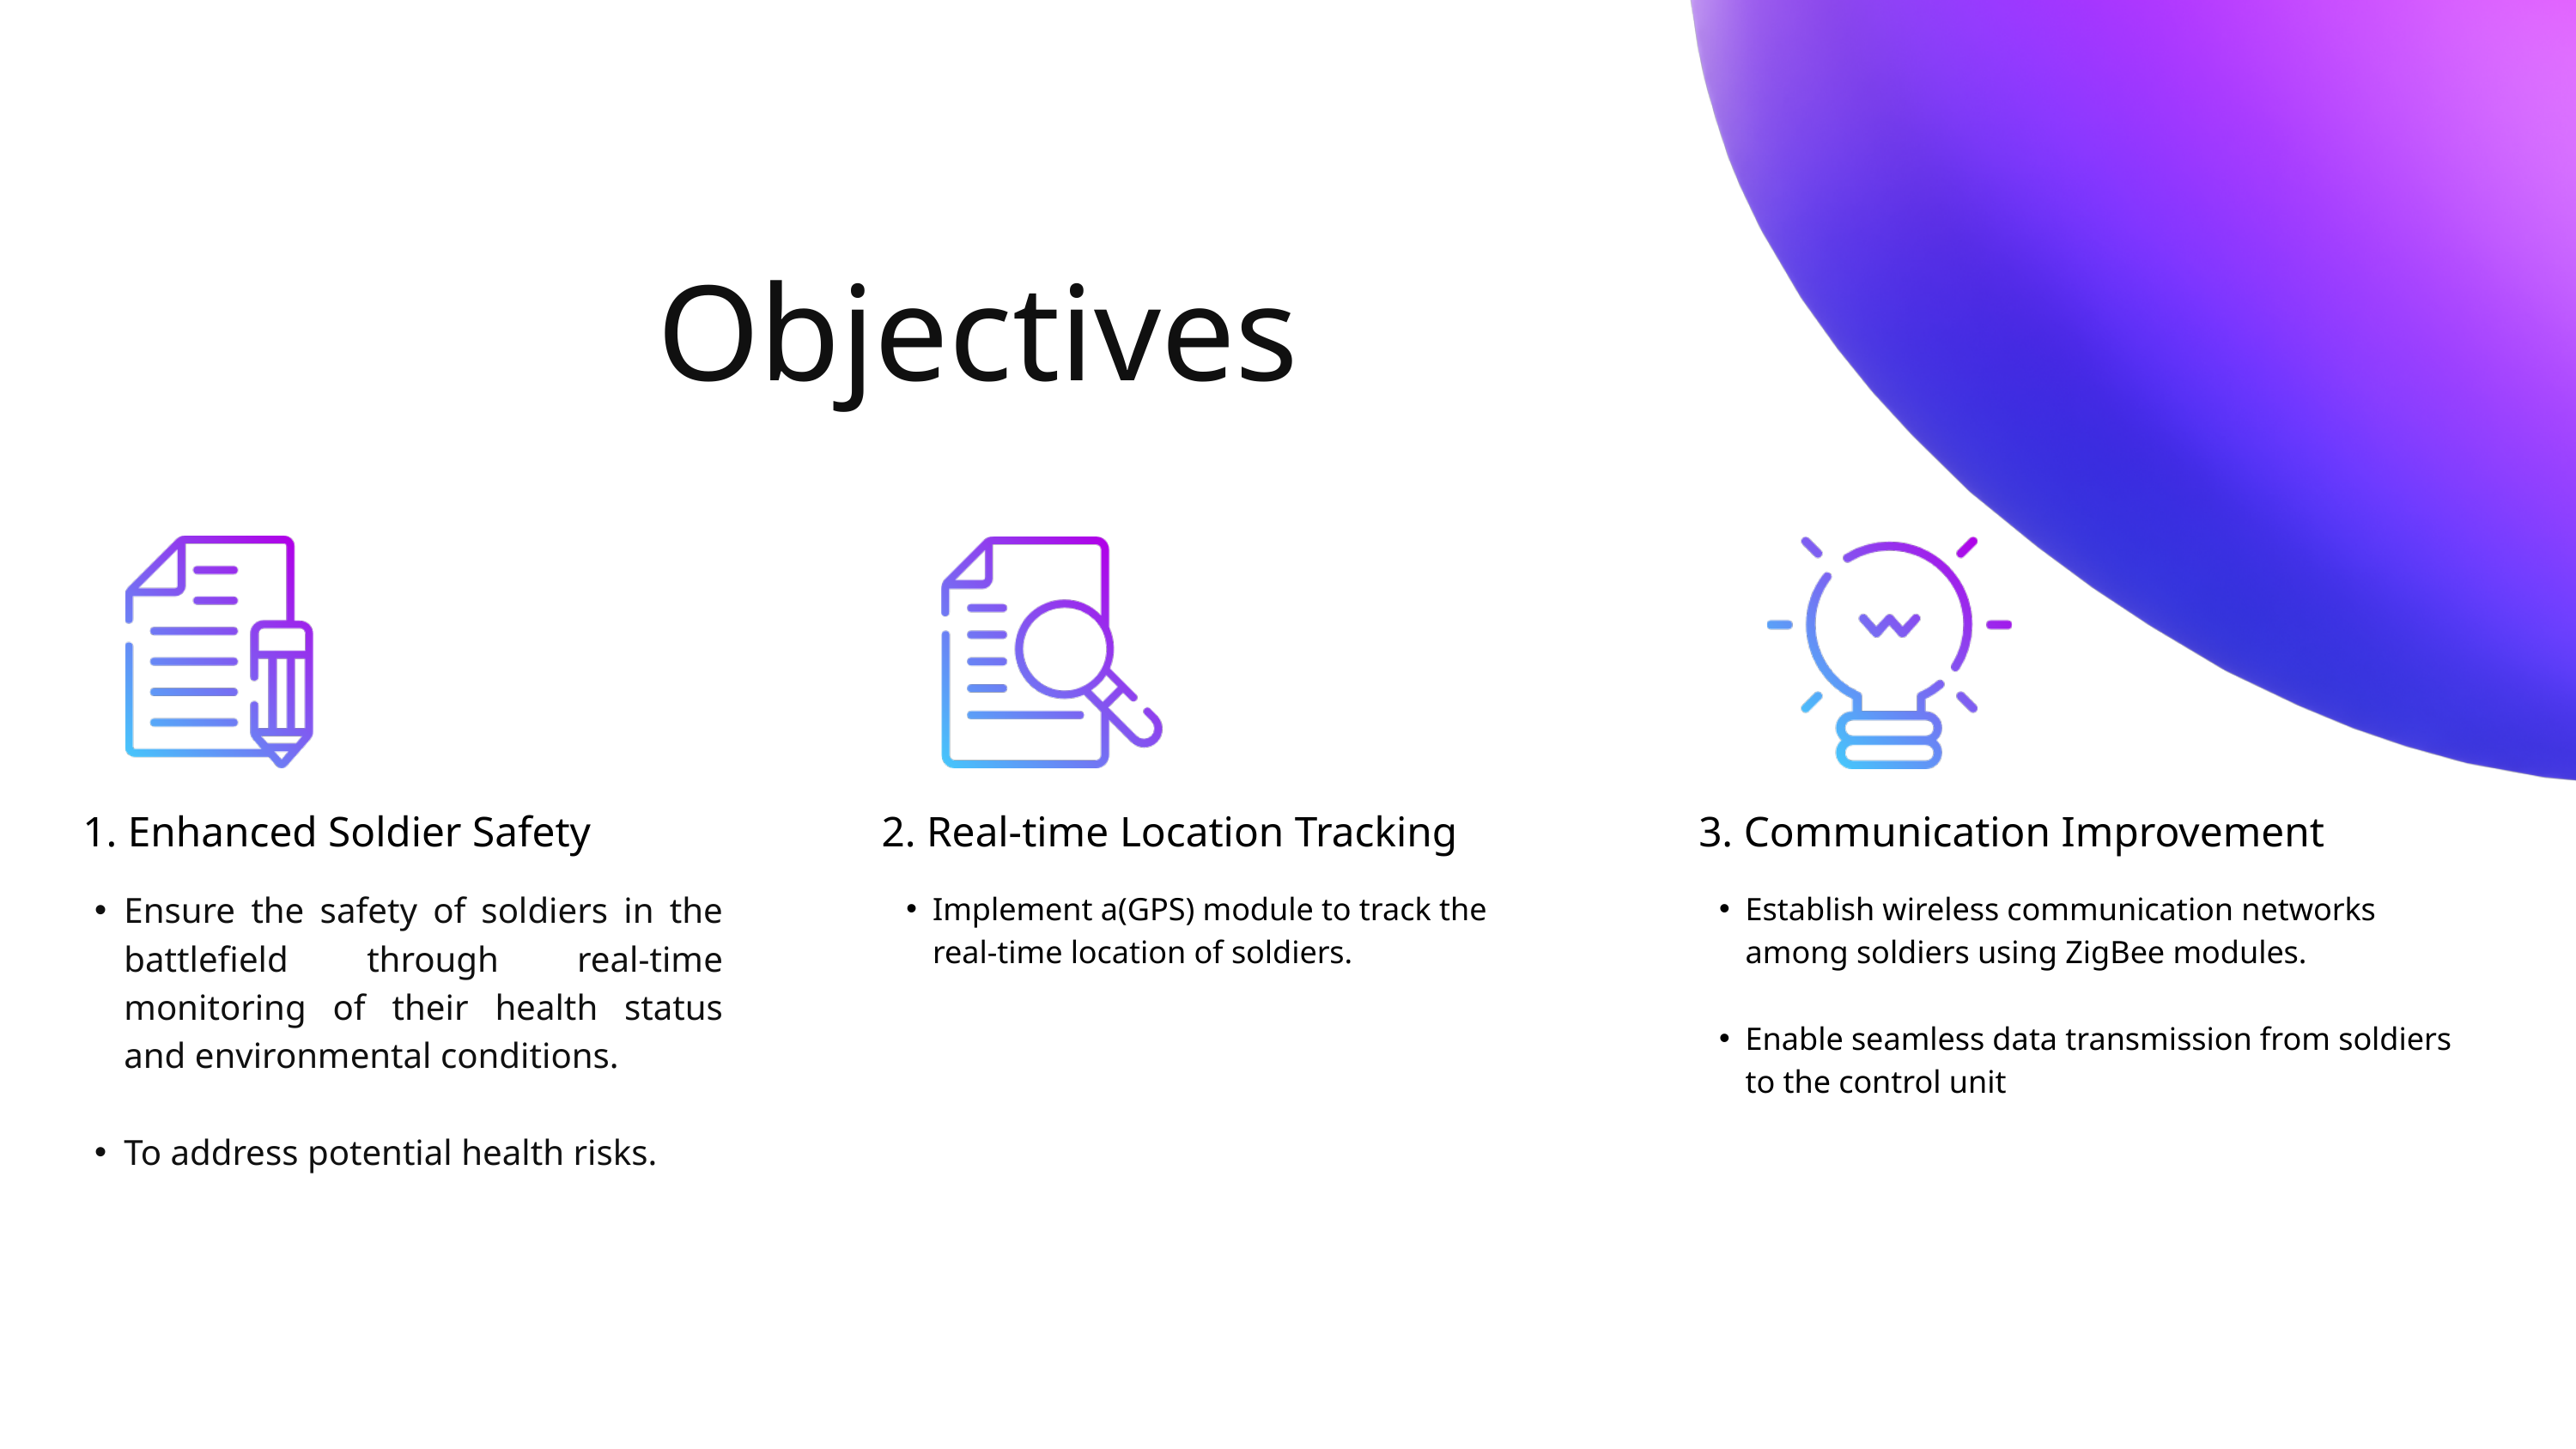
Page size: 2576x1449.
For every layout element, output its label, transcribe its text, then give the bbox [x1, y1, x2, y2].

text_box [941, 537, 1164, 768]
text_box Objectives [657, 248, 1443, 407]
text_box 1. Enhanced Soldier Safety [28, 797, 635, 855]
text_box Ensure the safety of soldiers in the battlefield through real-time monitoring of their health status and environmental conditions. To address potential health risks. [64, 882, 724, 1173]
text_box 3. Communication Improvement [1646, 797, 2379, 855]
text_box 2. Real-time Location Tracking [823, 797, 1505, 855]
text_box Implement a(GPS) module to track the real-time location of soldiers. [879, 883, 1505, 970]
text_box [1766, 537, 2013, 769]
text_box [125, 536, 314, 768]
text_box [1680, 0, 2576, 793]
text_box Establish wireless communication networks among soldiers using ZigBee modules. Enable seamless data transmission from soldiers to the control unit [1692, 883, 2470, 1100]
